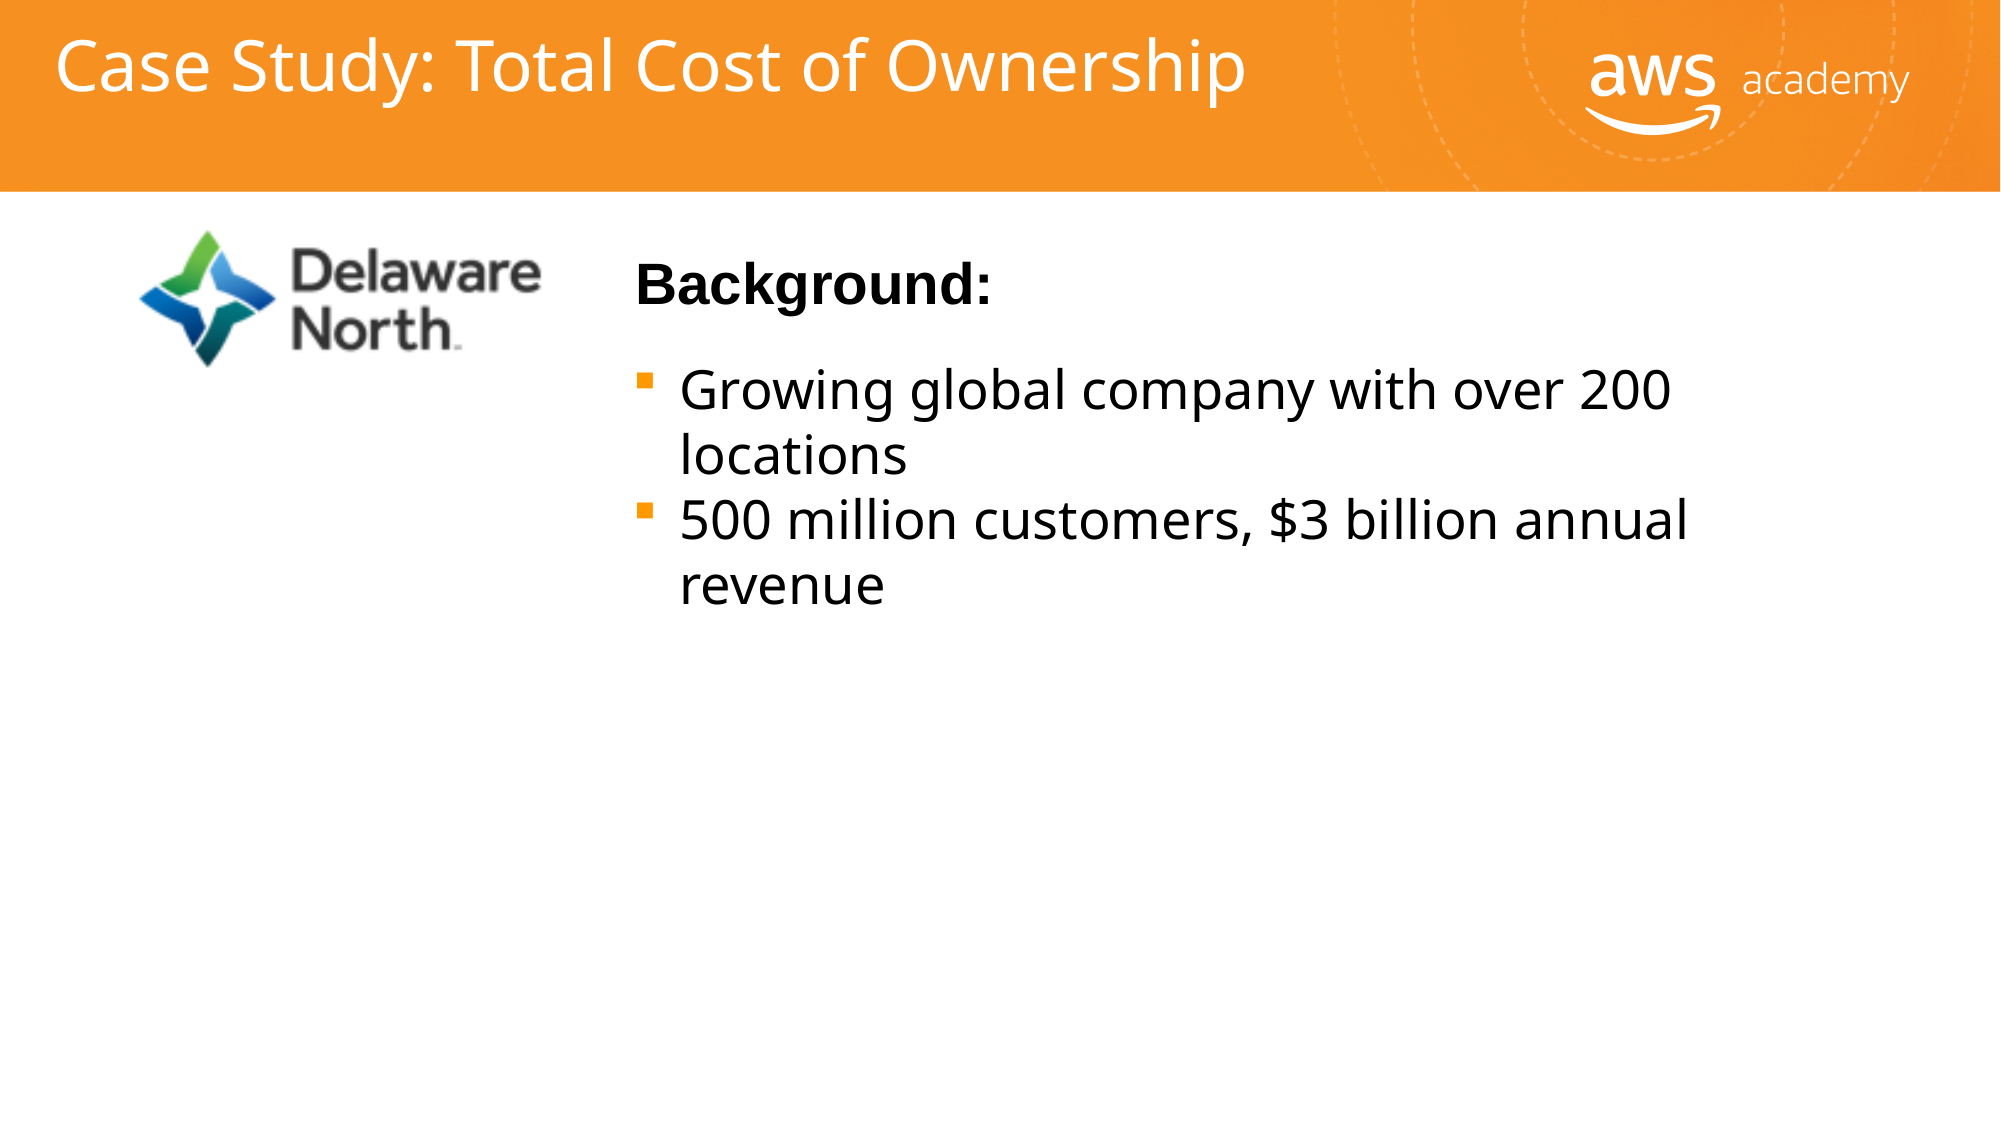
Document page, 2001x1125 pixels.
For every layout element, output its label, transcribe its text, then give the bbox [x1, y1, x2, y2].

text_box Growing global company with over 200 locations 500 million customers, $3 billion annual revenue [617, 348, 1889, 623]
title Case Study: Total Cost of Ownership [39, 26, 1863, 189]
text_box Background: [620, 238, 1010, 324]
picture [0, 0, 2001, 1125]
